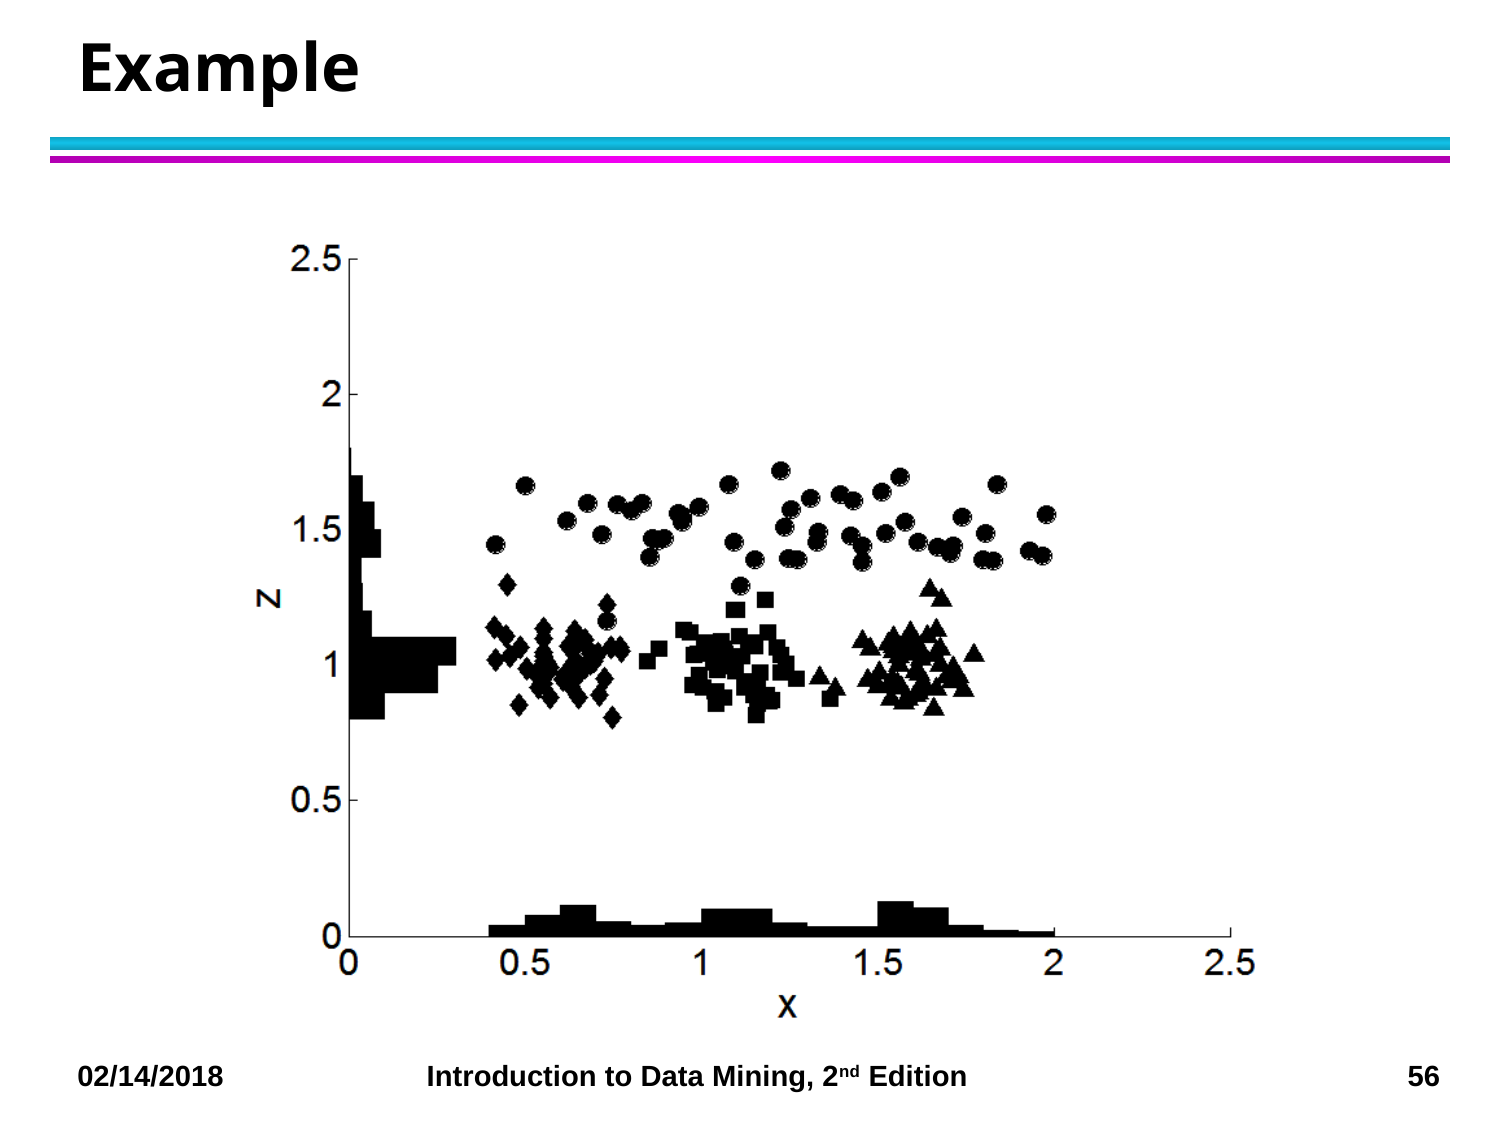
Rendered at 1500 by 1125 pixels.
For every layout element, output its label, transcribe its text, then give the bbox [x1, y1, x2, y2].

title Example [62, 24, 1421, 113]
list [200, 196, 1299, 1029]
